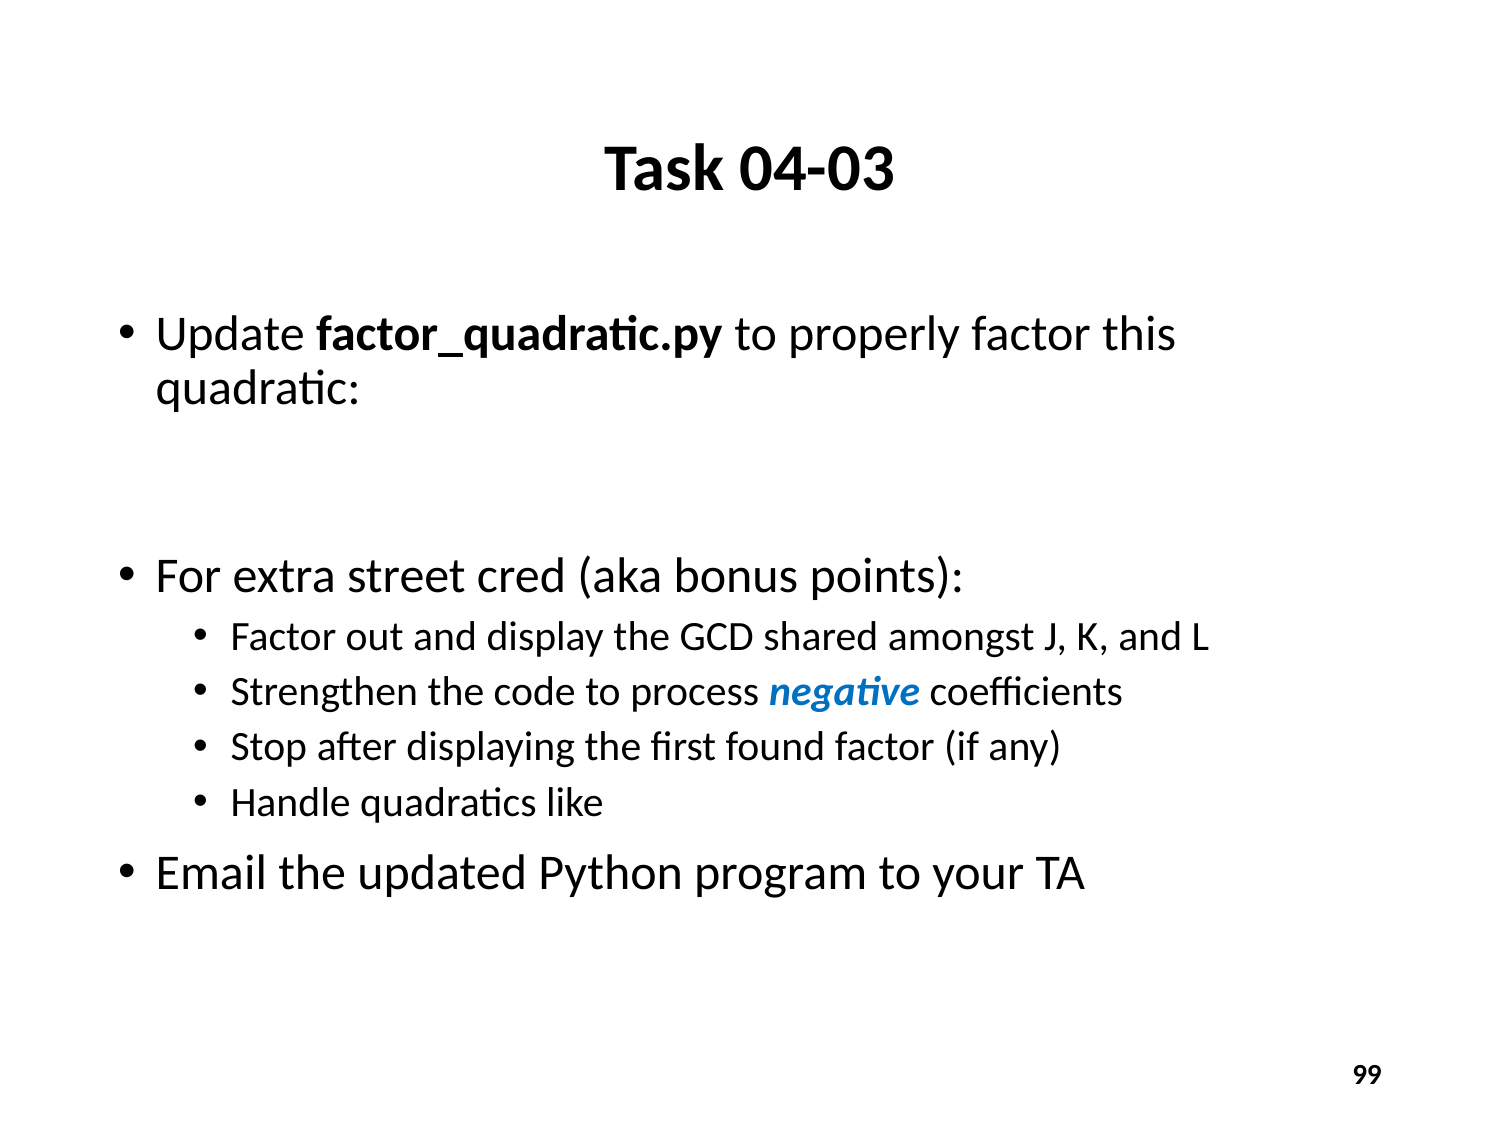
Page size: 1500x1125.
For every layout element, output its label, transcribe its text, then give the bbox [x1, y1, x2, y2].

title Task 04-03 [103, 59, 1397, 278]
slide_number 99 [1059, 1042, 1397, 1103]
